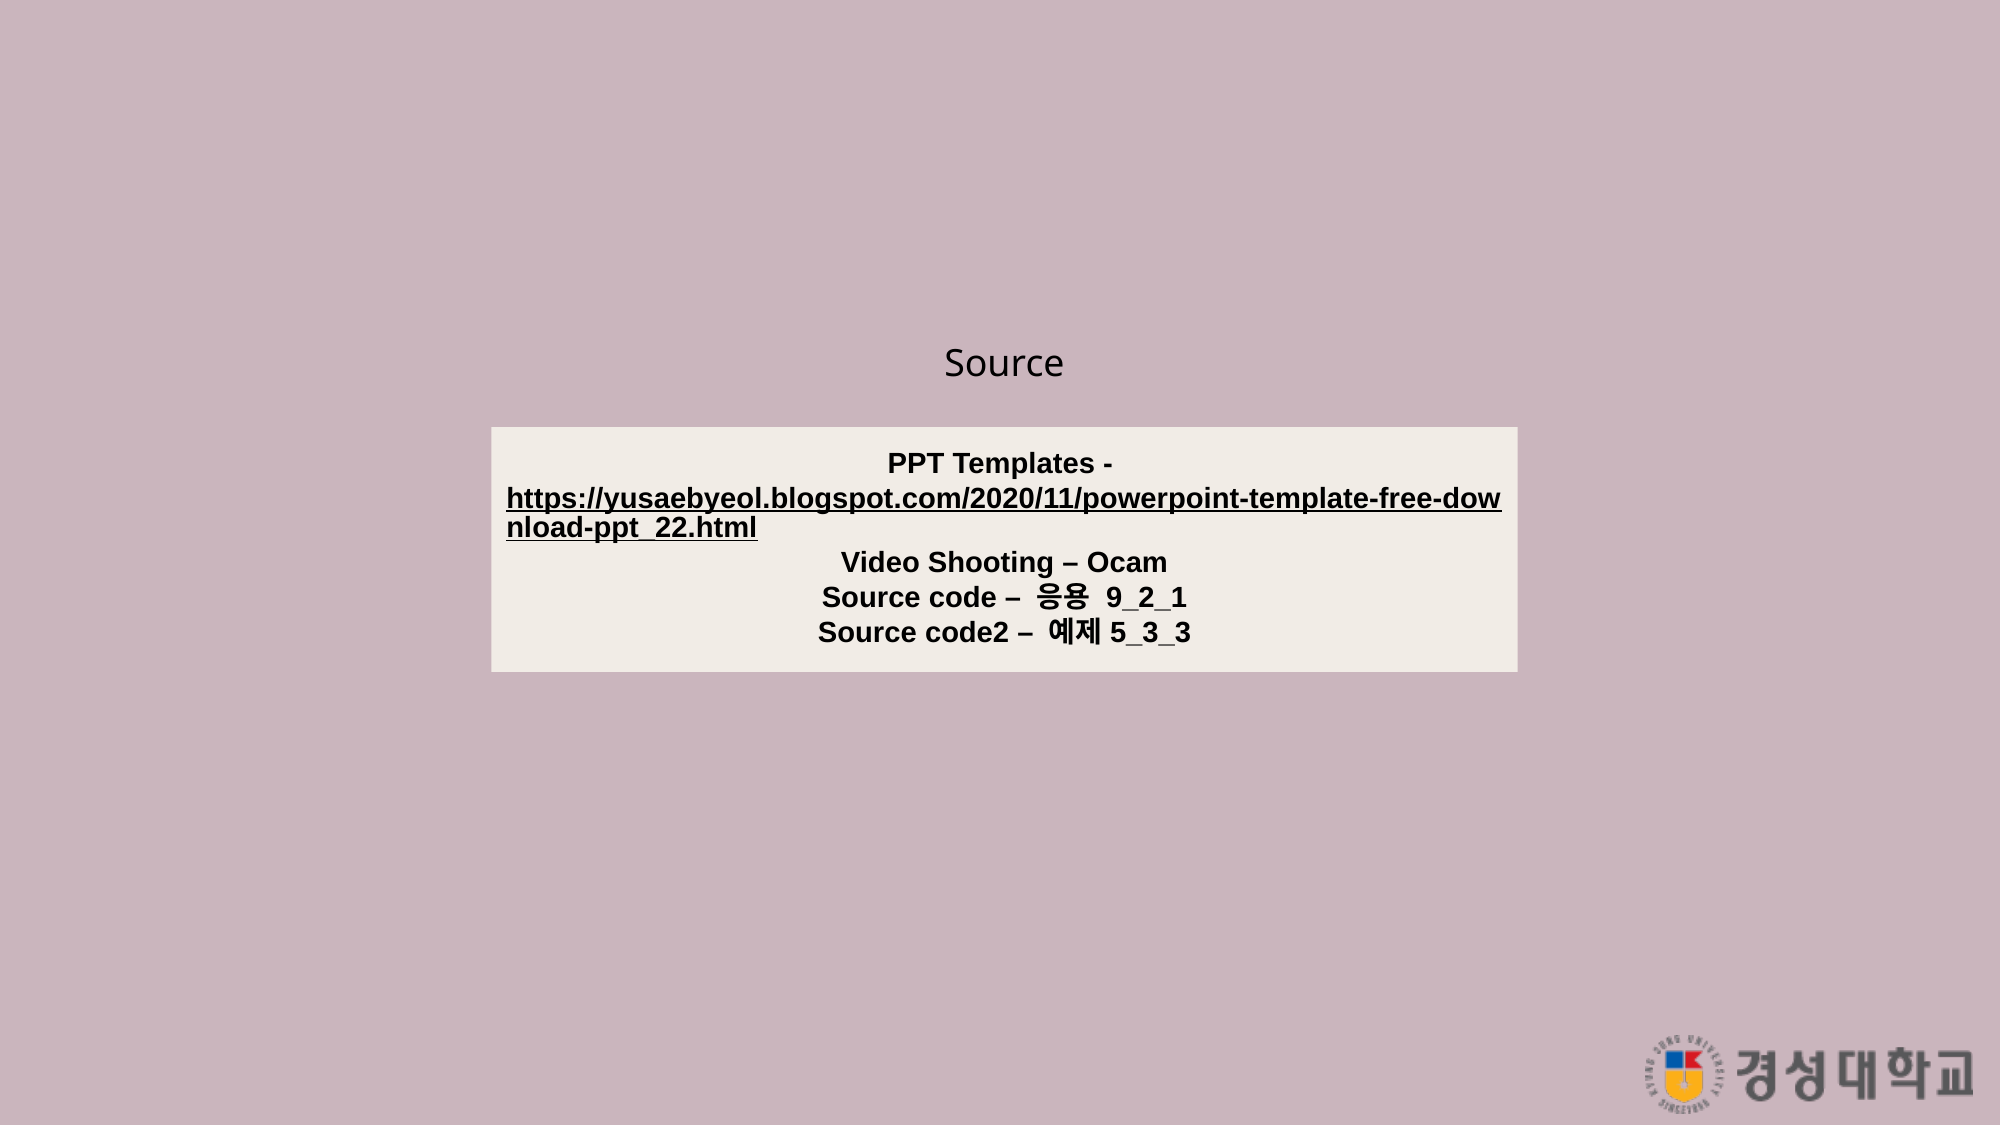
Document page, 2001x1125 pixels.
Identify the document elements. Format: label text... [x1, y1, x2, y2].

text_box Source [929, 331, 1080, 392]
picture [1645, 1035, 1973, 1114]
text_box PPT Templates - https://yusaebyeol.blogspot.com/2020/11/powerpoint-template-free-download-ppt_22.html Video Shooting – Ocam Source code – 응용 9_2_1 Source code2 – 예제5_3_3 [490, 426, 1519, 673]
